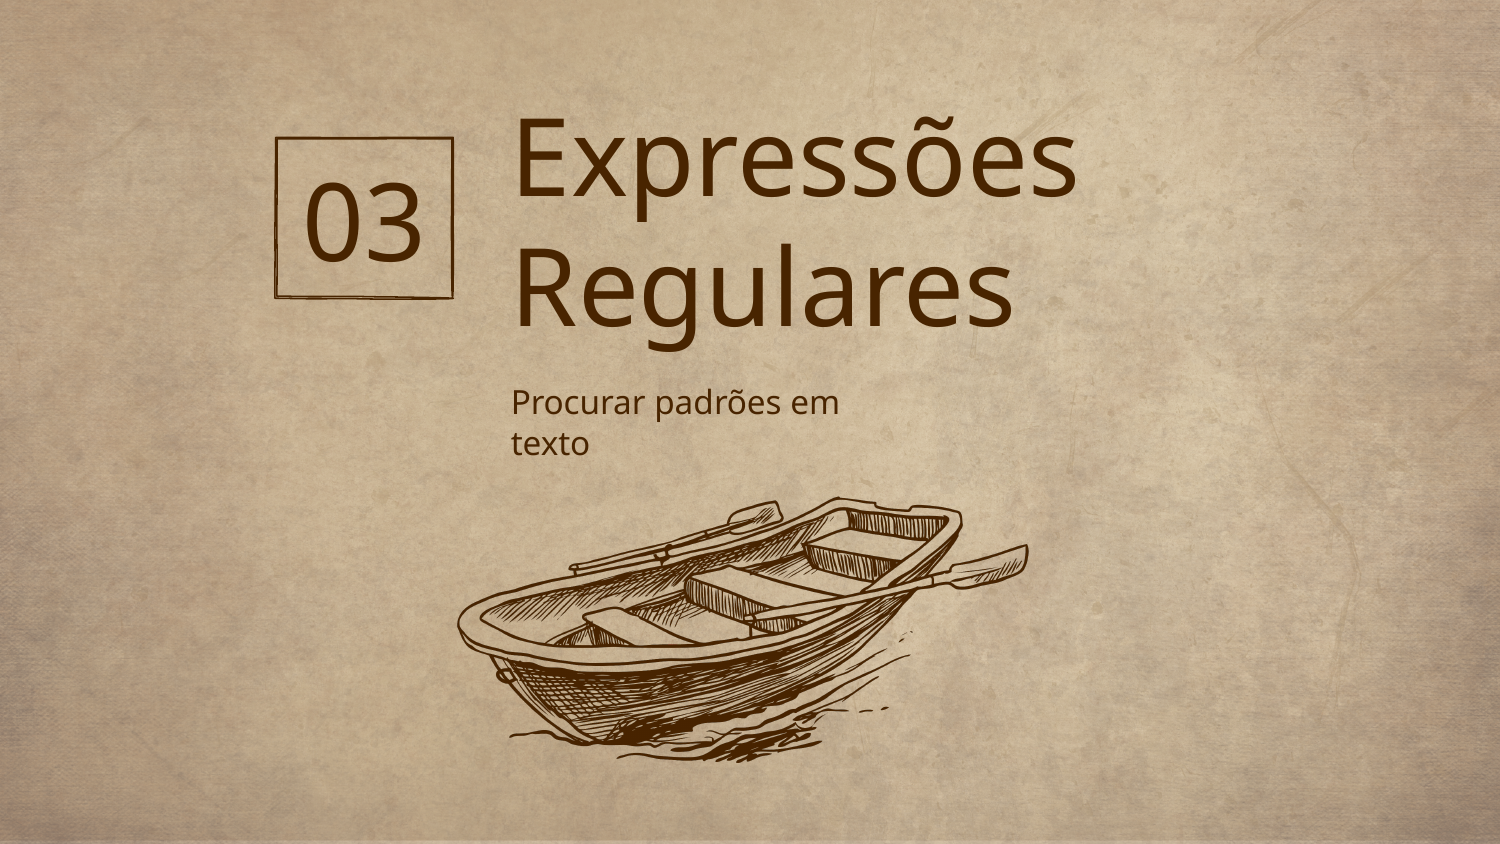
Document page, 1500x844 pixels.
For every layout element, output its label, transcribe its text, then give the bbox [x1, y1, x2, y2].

text_box [274, 288, 454, 300]
title Expressões Regulares [495, 88, 1226, 349]
subtitle Procurar padrões em texto [495, 372, 921, 471]
text_box [277, 288, 452, 298]
picture [0, 0, 1500, 844]
text_box [275, 137, 454, 149]
title 03 [274, 149, 454, 288]
text_box [278, 139, 451, 149]
